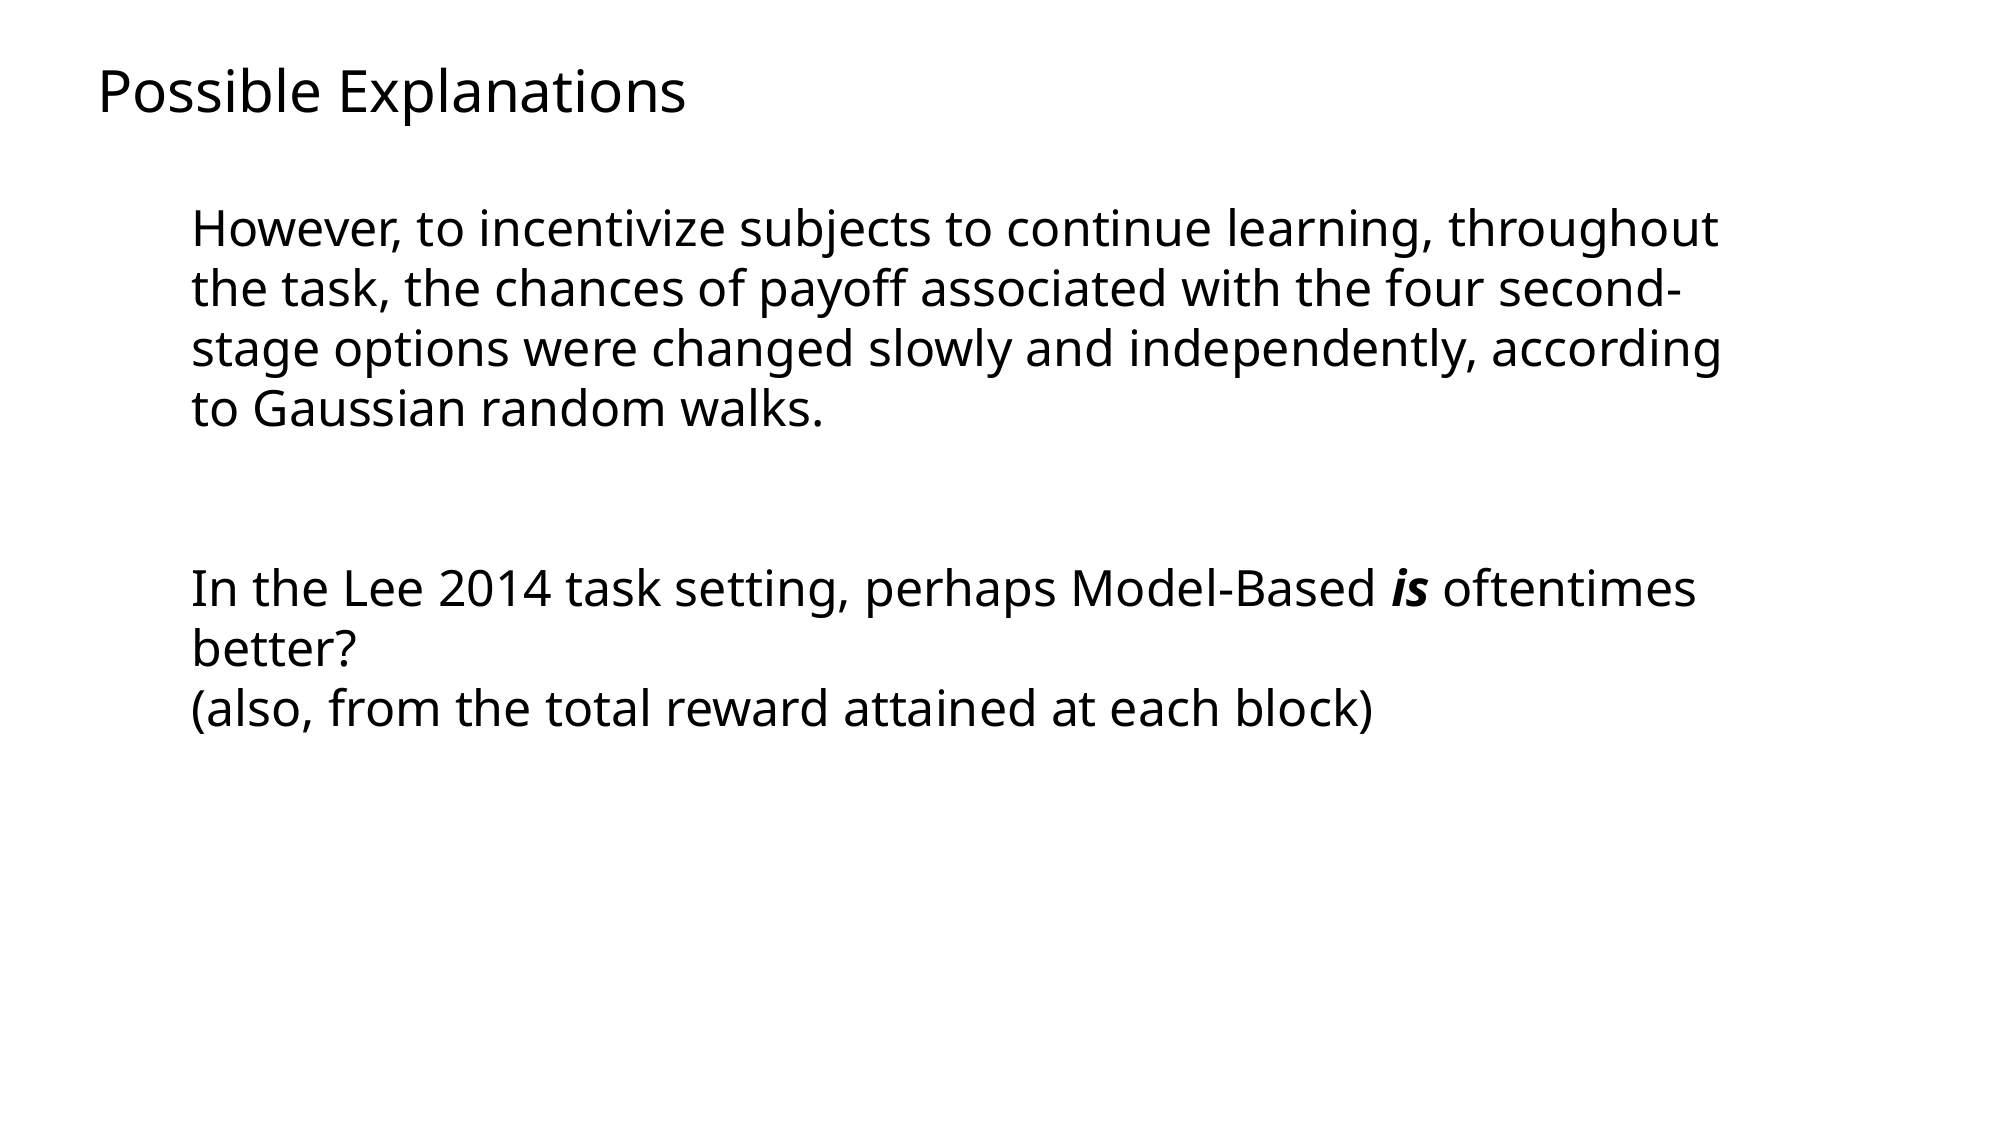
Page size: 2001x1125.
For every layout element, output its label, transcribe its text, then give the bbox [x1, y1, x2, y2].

text_box Possible Explanations [82, 47, 749, 132]
text_box However, to incentivize subjects to continue learning, throughout the task, the chances of payoff associated with the four second-stage options were changed slowly and independently, according to Gaussian random walks. In the Lee 2014 task setting, perhaps Model-Based is oftentimes better? (also, from the total reward attained at each block) [176, 188, 1796, 744]
